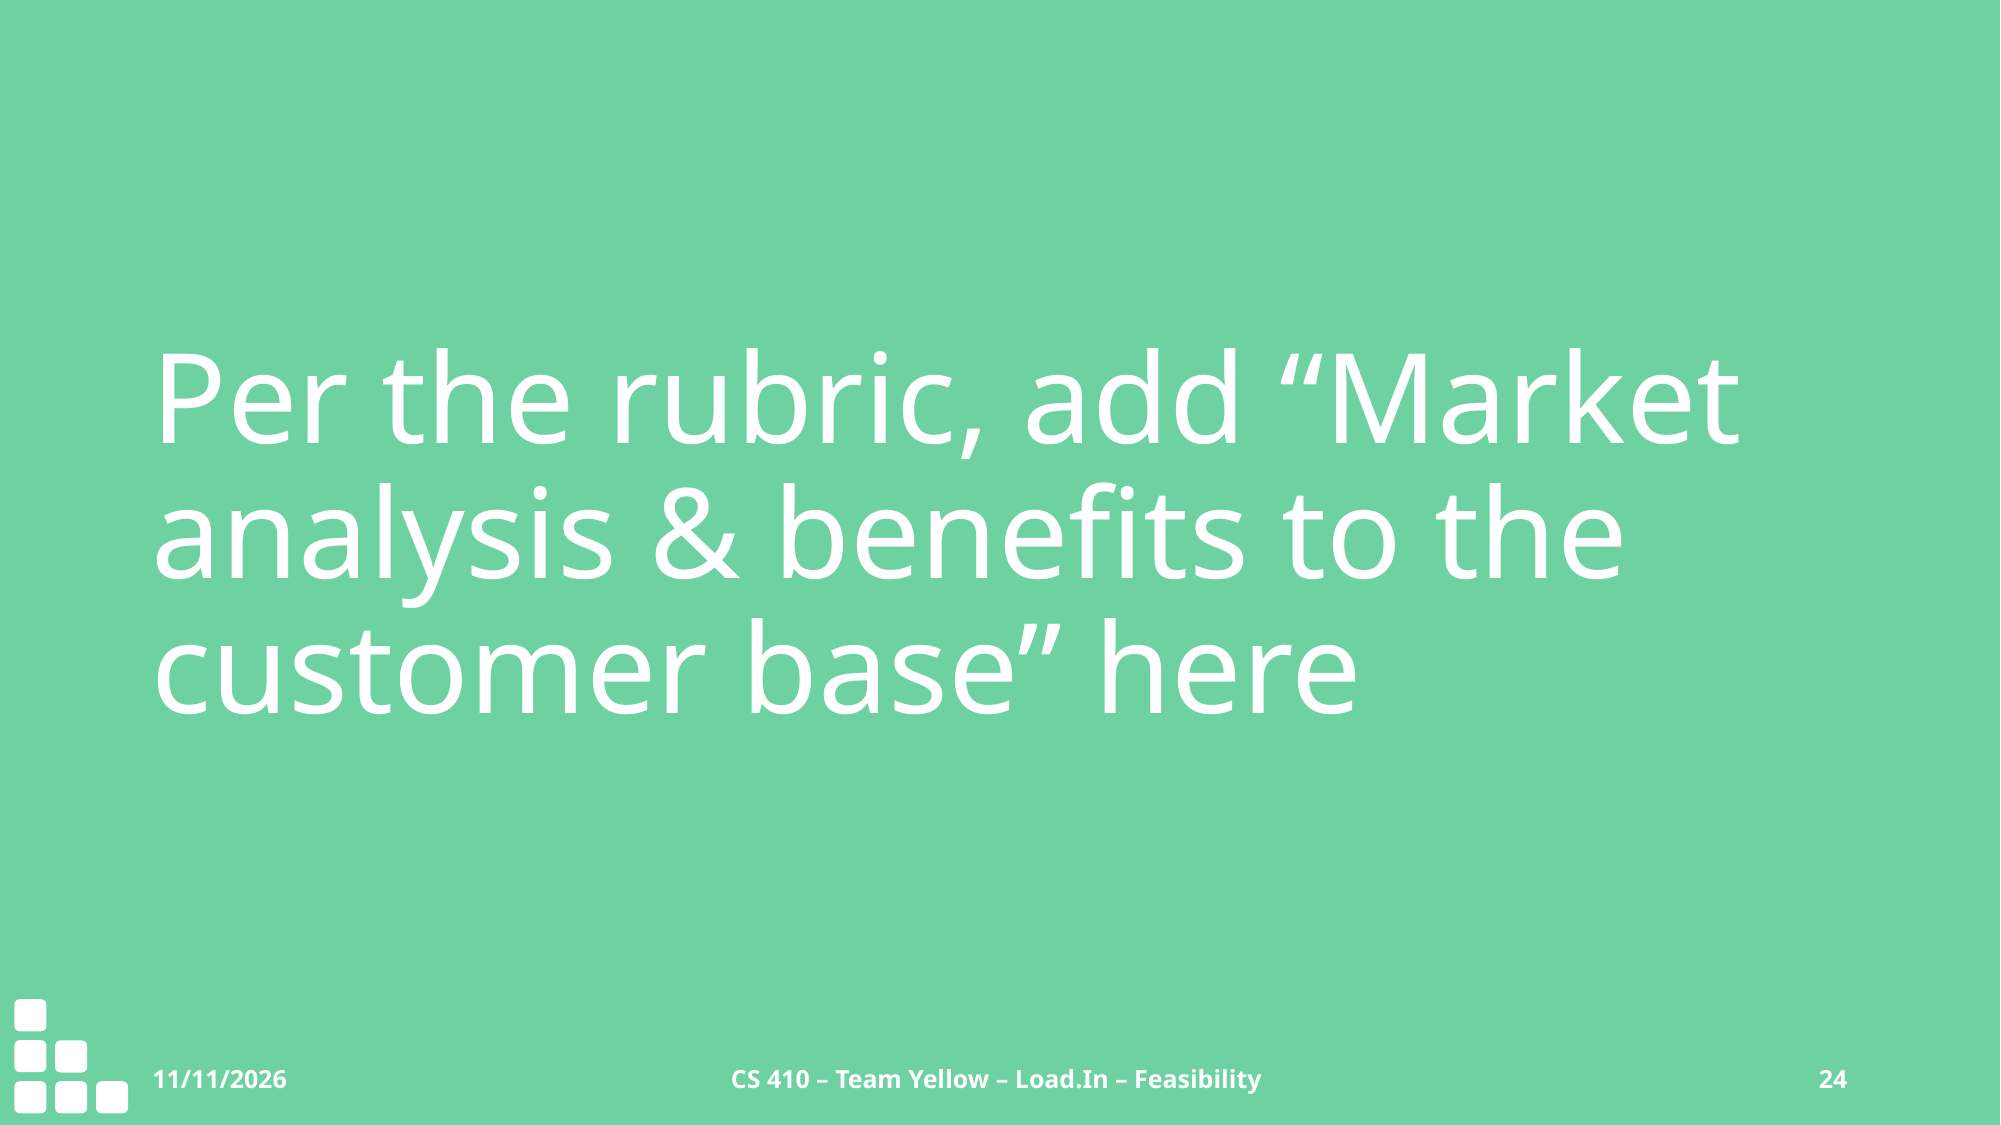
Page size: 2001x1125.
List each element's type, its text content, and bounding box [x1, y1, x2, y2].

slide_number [137, 1035, 588, 1125]
footer CS 410 – Team Yellow – Load.In – Feasibility [662, 1035, 1338, 1125]
title Per the rubric, add “Market analysis & benefits to the customer base” here [136, 280, 1862, 749]
slide_number 24 [1412, 1035, 1863, 1125]
